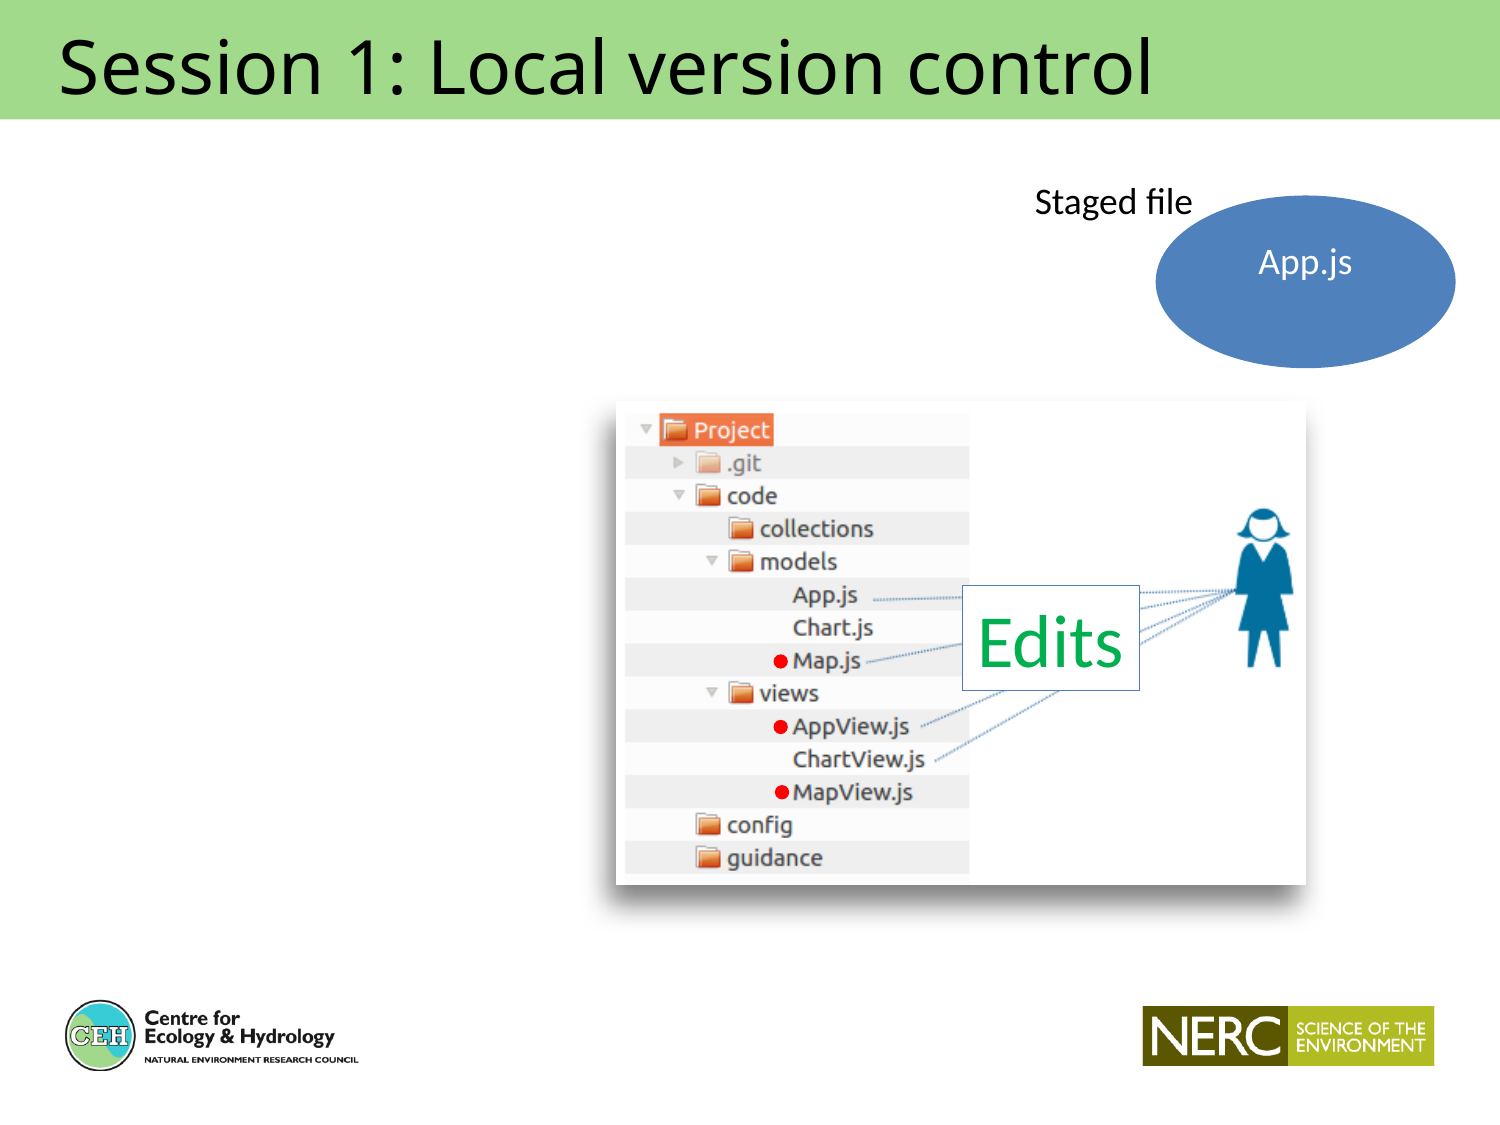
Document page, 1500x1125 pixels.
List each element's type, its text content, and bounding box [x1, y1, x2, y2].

text_box App.js [1153, 193, 1458, 371]
text_box Staged file [1020, 169, 1238, 230]
picture [1139, 1003, 1436, 1068]
picture [615, 401, 1306, 885]
list Session 1: Local version control [0, 4, 1500, 124]
picture [63, 998, 359, 1071]
